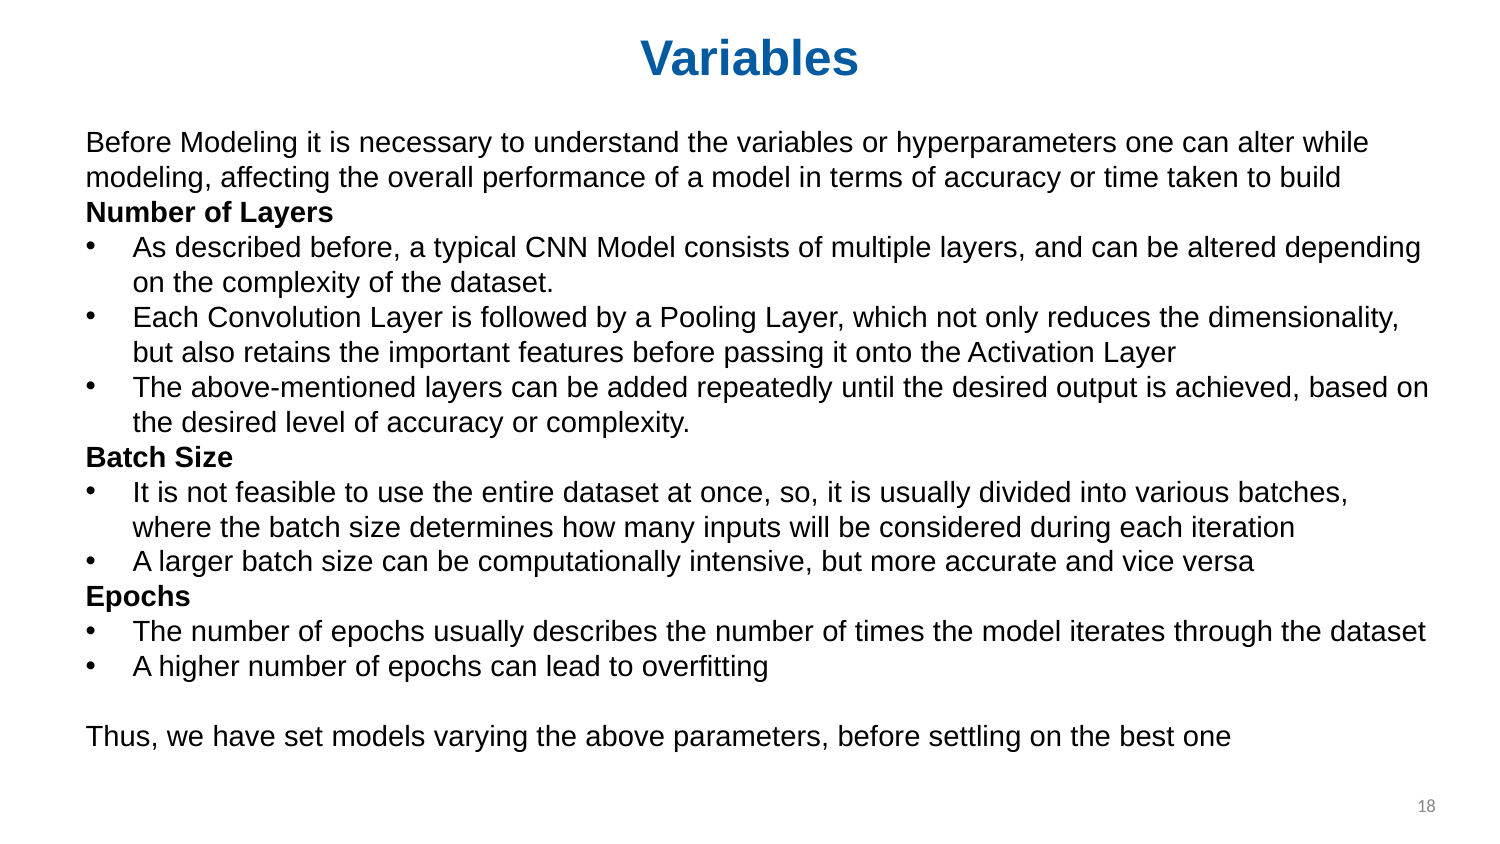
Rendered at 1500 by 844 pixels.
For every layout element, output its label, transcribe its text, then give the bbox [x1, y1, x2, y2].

text_box Before Modeling it is necessary to understand the variables or hyperparameters one can alter while modeling, affecting the overall performance of a model in terms of accuracy or time taken to build Number of Layers As described before, a typical CNN Model consists of multiple layers, and can be altered depending on the complexity of the dataset. Each Convolution Layer is followed by a Pooling Layer, which not only reduces the dimensionality, but also retains the important features before passing it onto the Activation Layer The above-mentioned layers can be added repeatedly until the desired output is achieved, based on the desired level of accuracy or complexity. Batch Size It is not feasible to use the entire dataset at once, so, it is usually divided into various batches, where the batch size determines how many inputs will be considered during each iteration A larger batch size can be computationally intensive, but more accurate and vice versa Epochs The number of epochs usually describes the number of times the model iterates through the dataset A higher number of epochs can lead to overfitting Thus, we have set models varying the above parameters, before settling on the best one [70, 115, 1451, 830]
title Variables [376, 0, 1123, 115]
